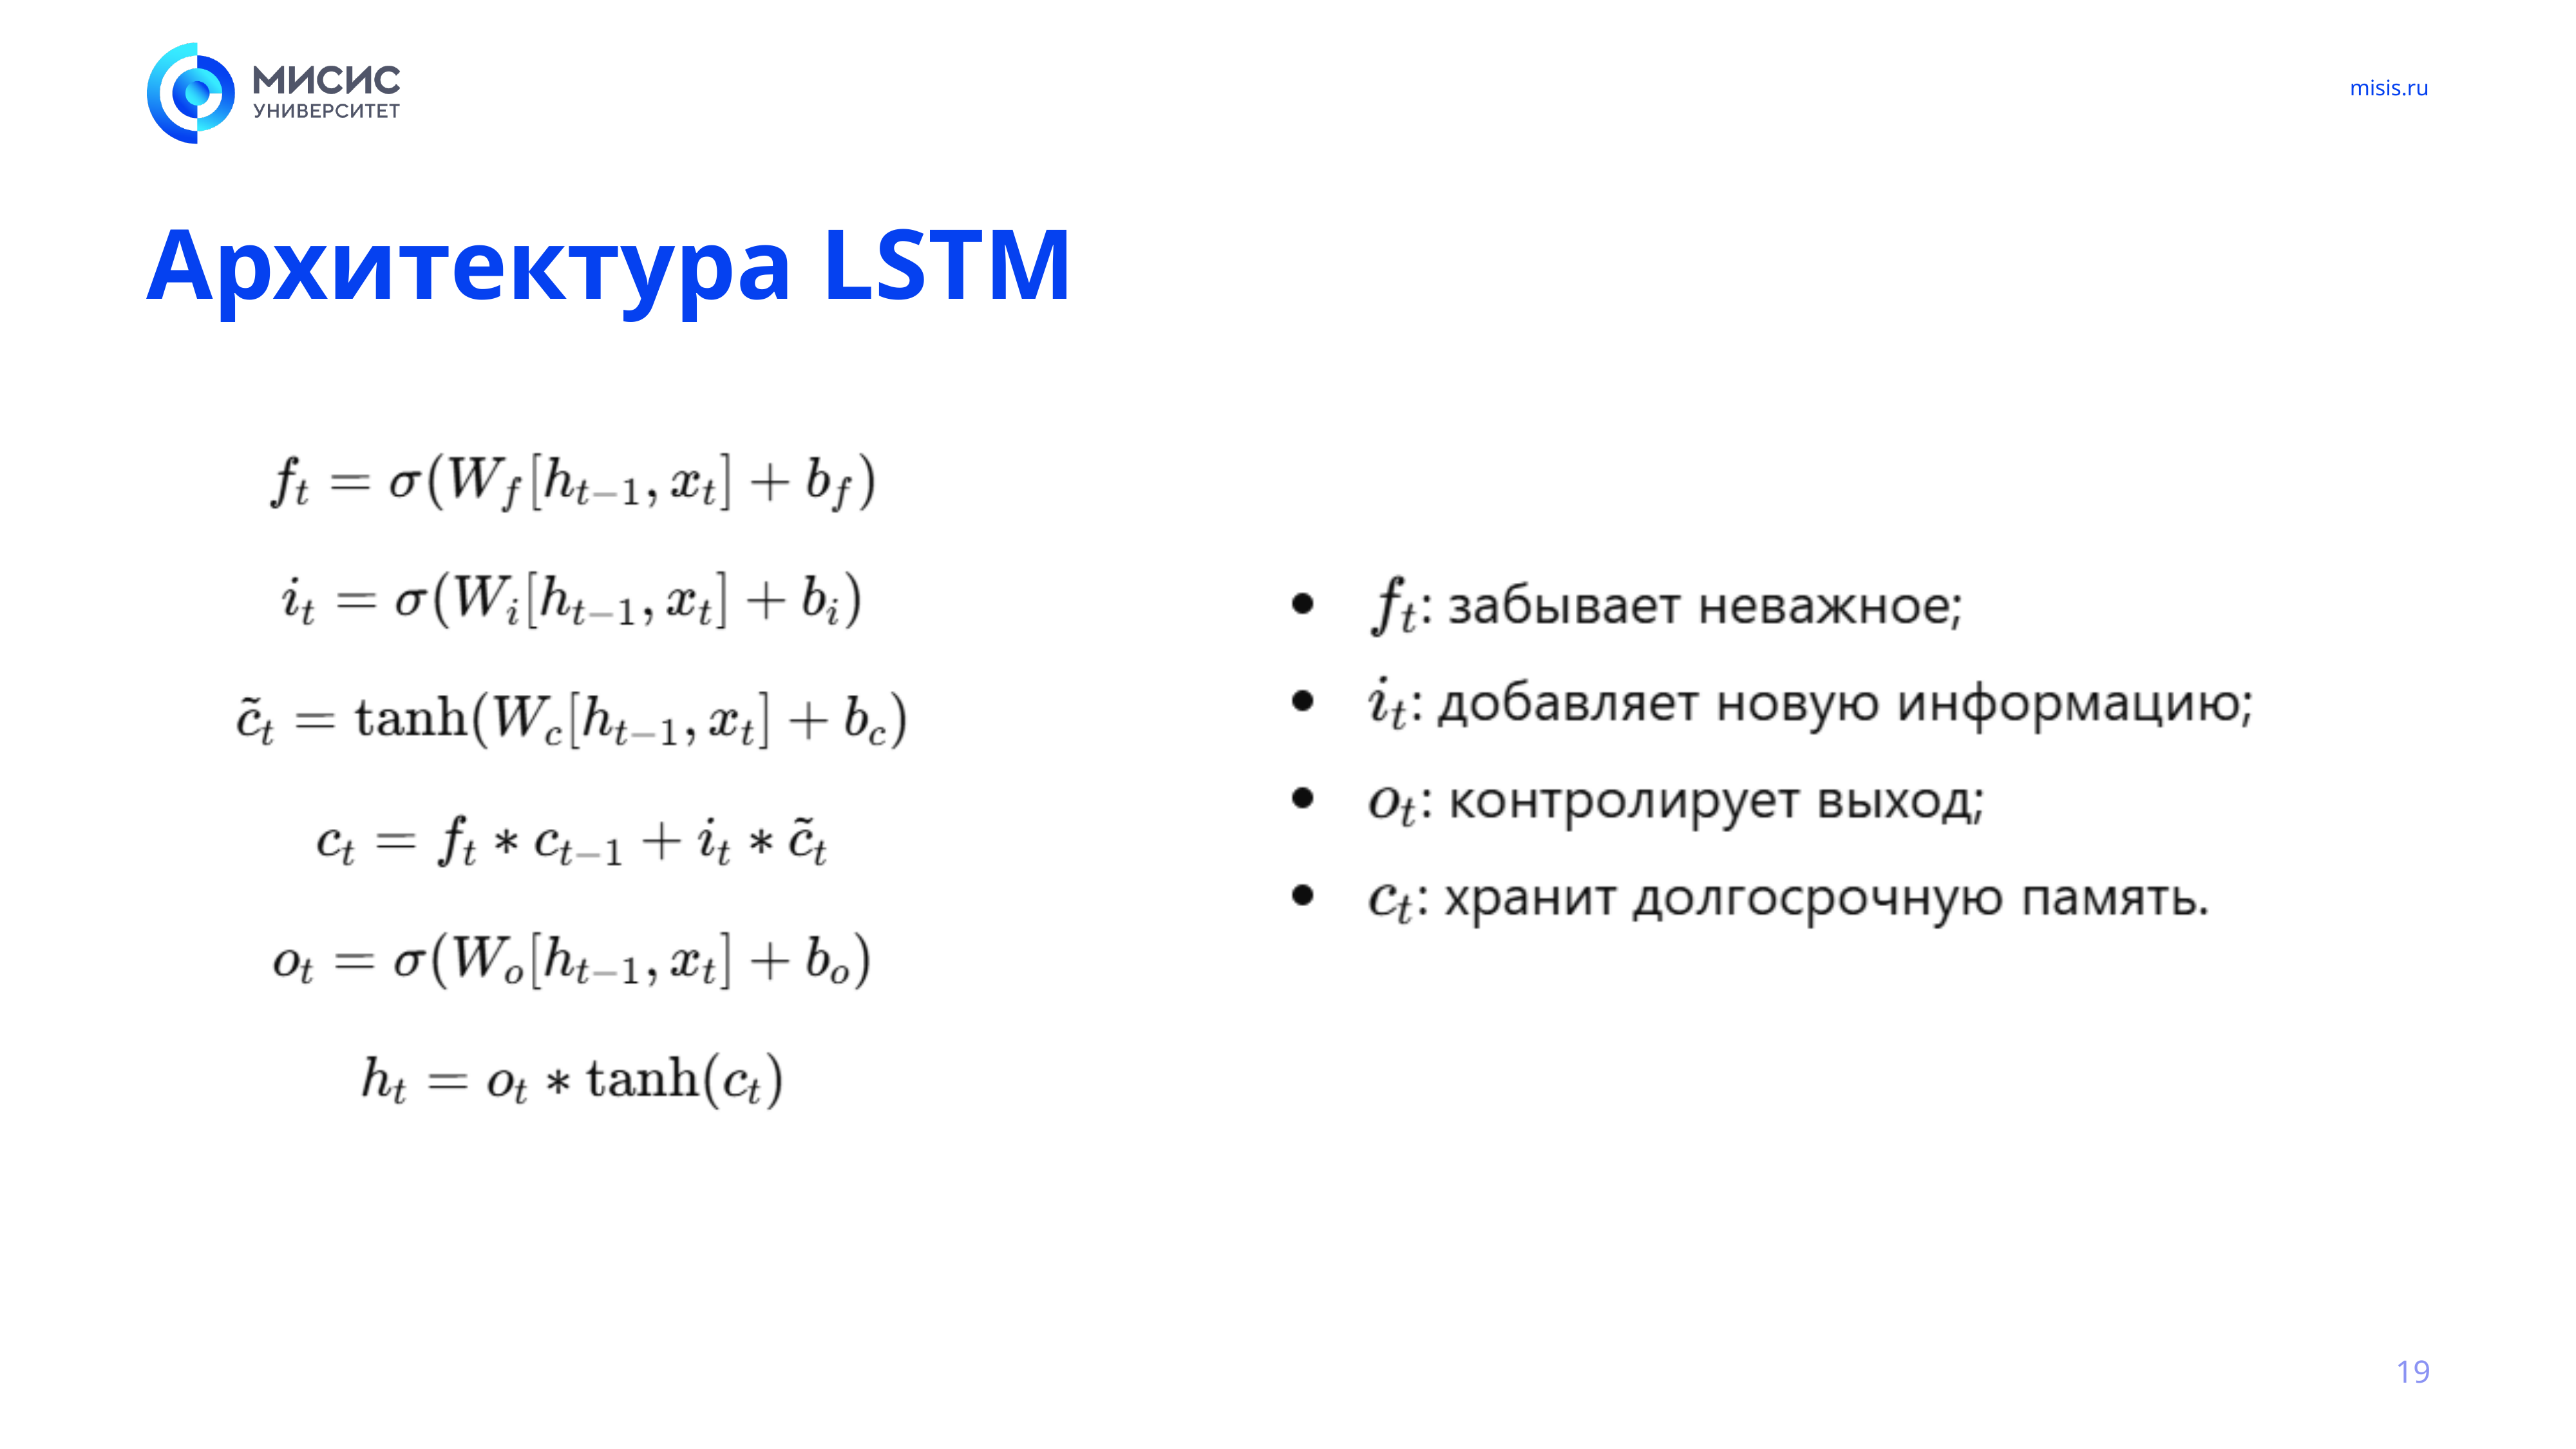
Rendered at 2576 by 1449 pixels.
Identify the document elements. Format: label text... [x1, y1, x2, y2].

picture [147, 42, 401, 144]
title Архитектура LSTM [137, 223, 1649, 341]
slide_number 19 [2092, 1334, 2441, 1412]
picture [137, 430, 991, 1144]
picture [1242, 554, 2276, 980]
